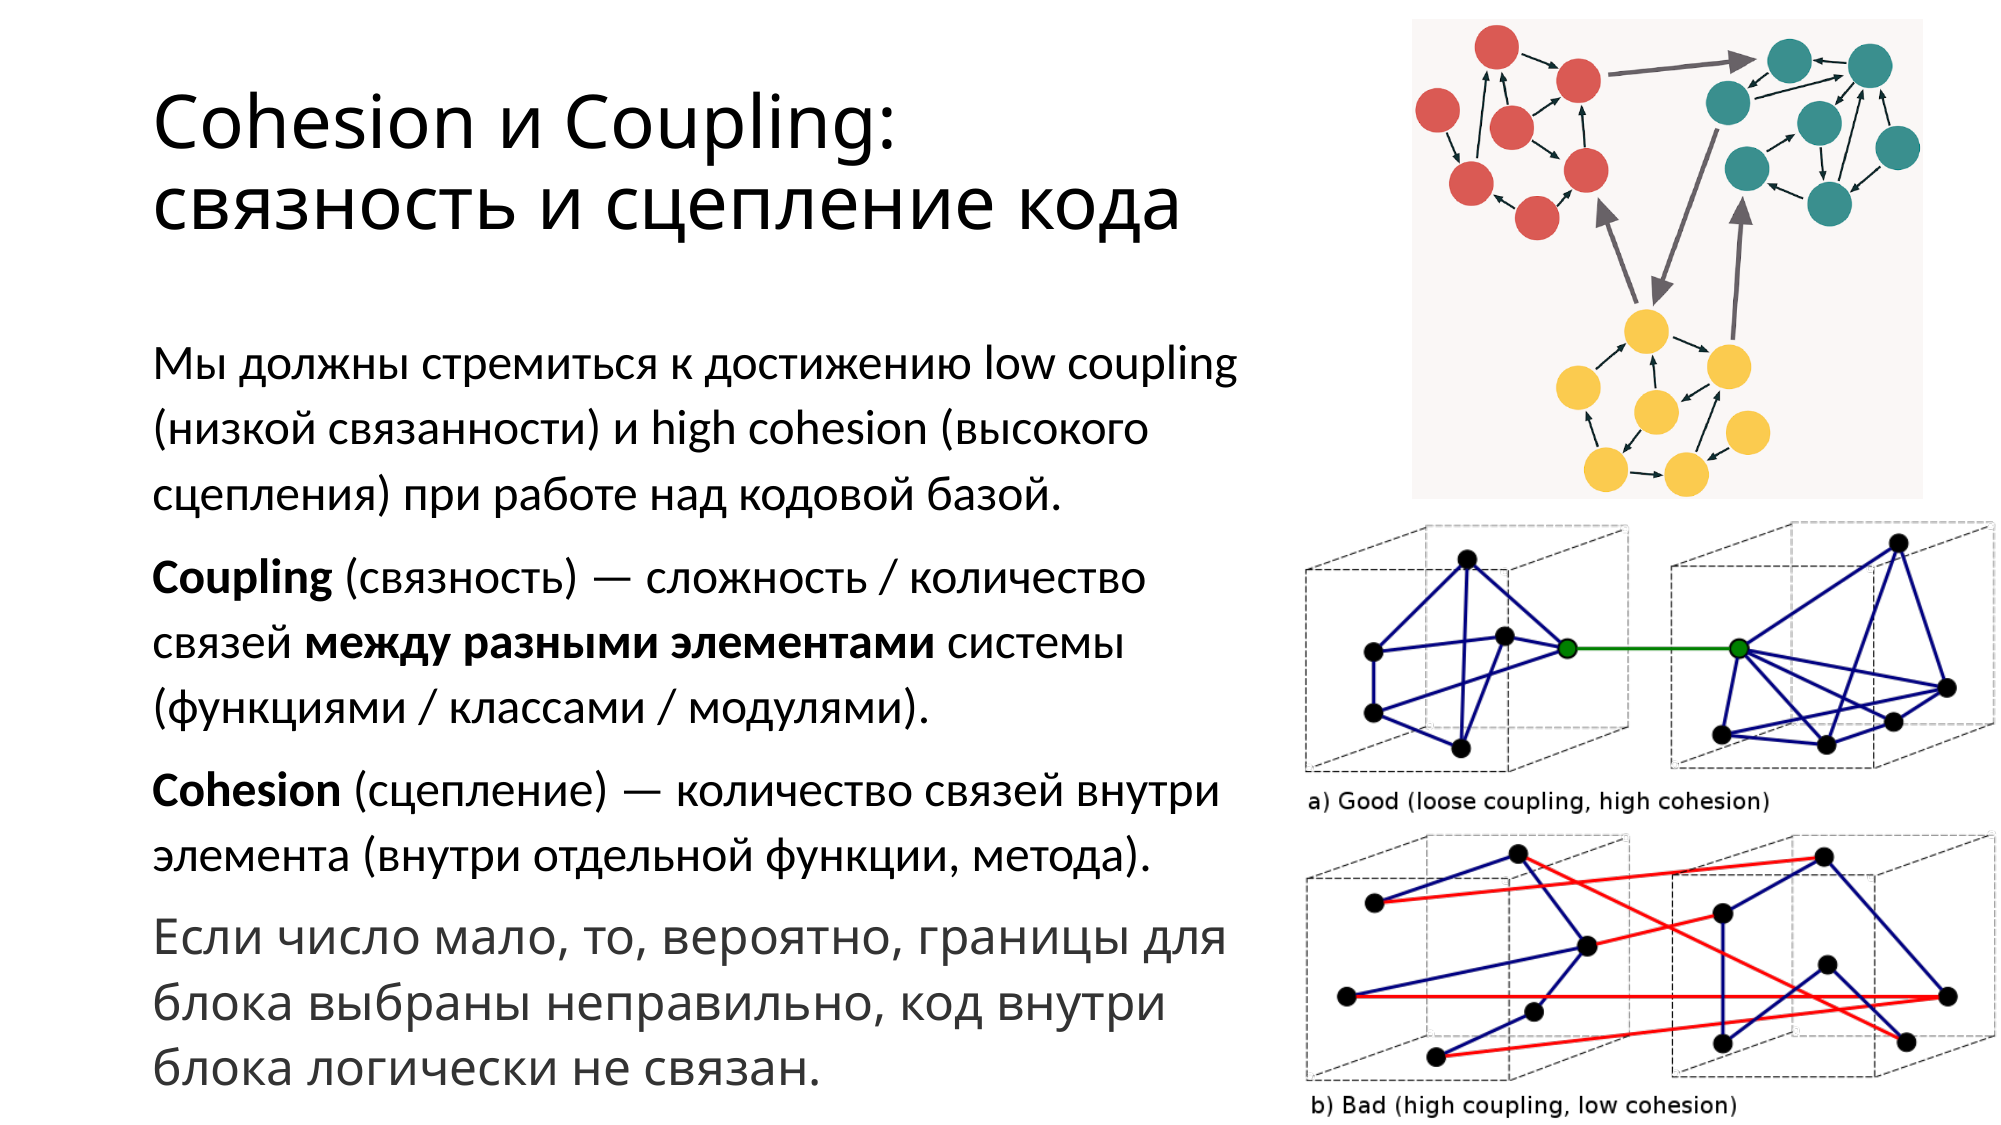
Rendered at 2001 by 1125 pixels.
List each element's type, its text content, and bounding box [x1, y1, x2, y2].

picture [1411, 19, 1923, 499]
list Мы должны стремиться к достижению low coupling (низкой связанности) и high cohesion (высокого сцепления) при работе над кодовой базой. Coupling (связность) — сложность / количество связей между разными элементами системы (функциями / классами / модулями). Cohesion (сцепление) — количество связей внутри элемента (внутри отдельной функции, метода). Если число мало, то, вероятно, границы для блока выбраны неправильно, код внутри блока логически не связан. [137, 316, 1275, 1113]
picture [1302, 518, 2000, 1125]
title Cohesion и Coupling: связность и сцепление кода [137, 59, 1261, 271]
